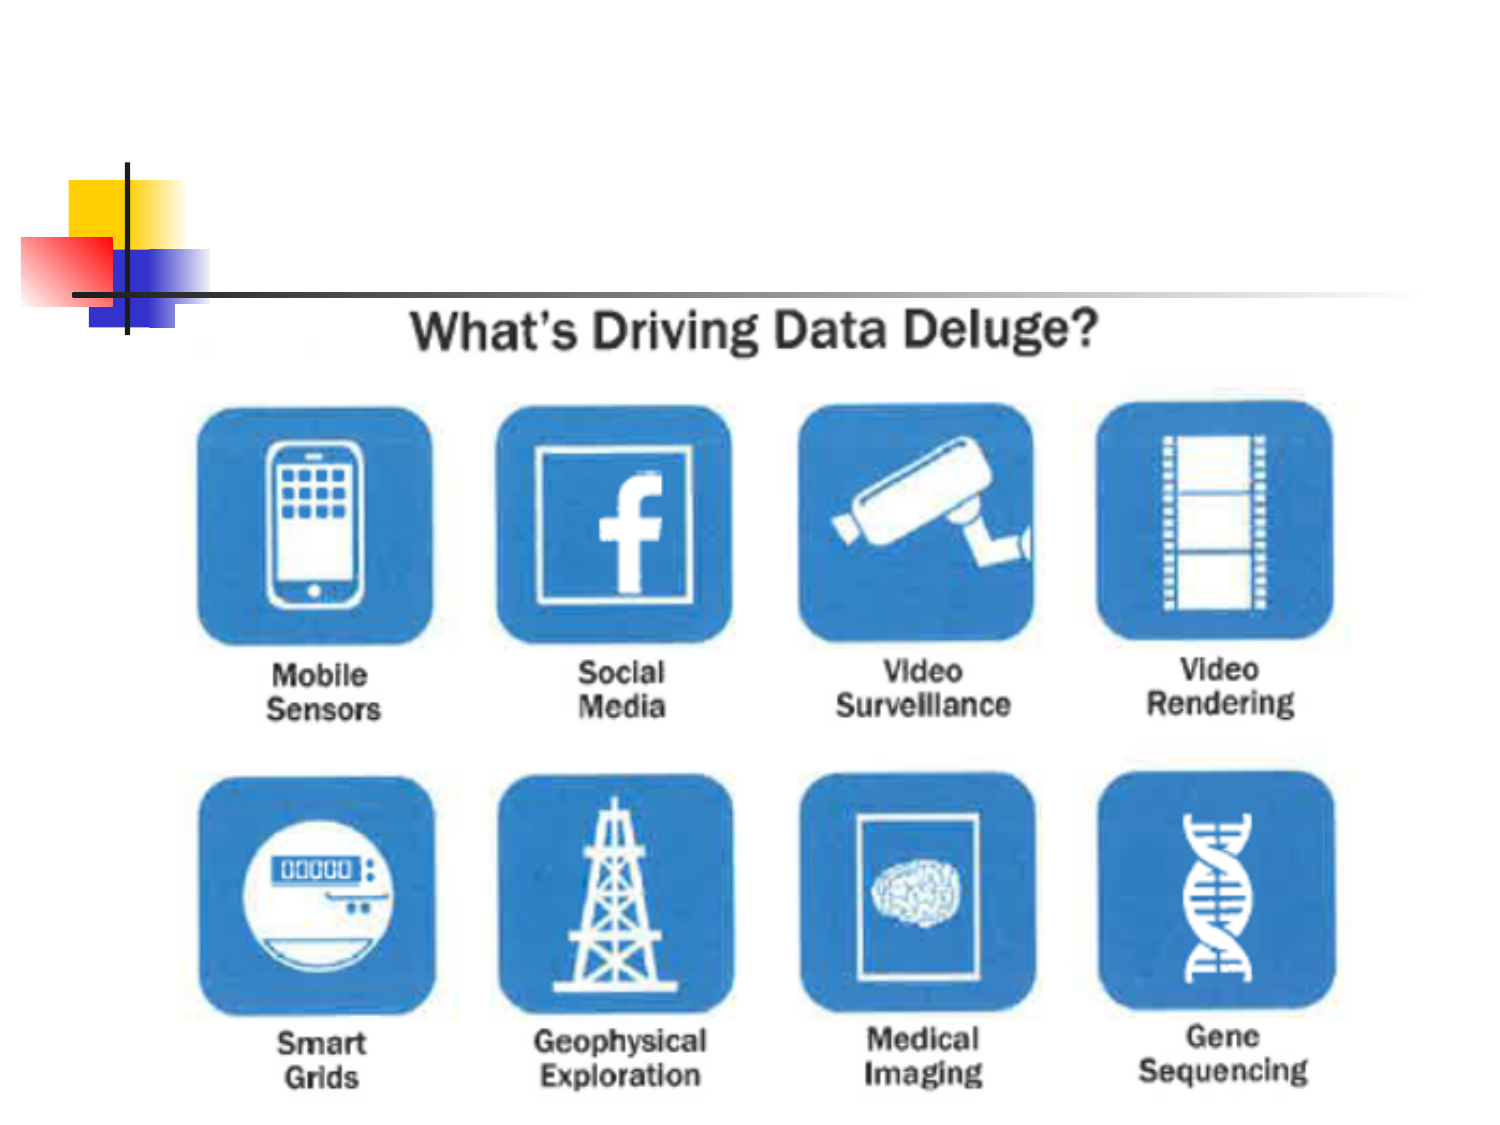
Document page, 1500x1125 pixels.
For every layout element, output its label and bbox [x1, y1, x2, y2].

picture [175, 304, 1351, 1102]
